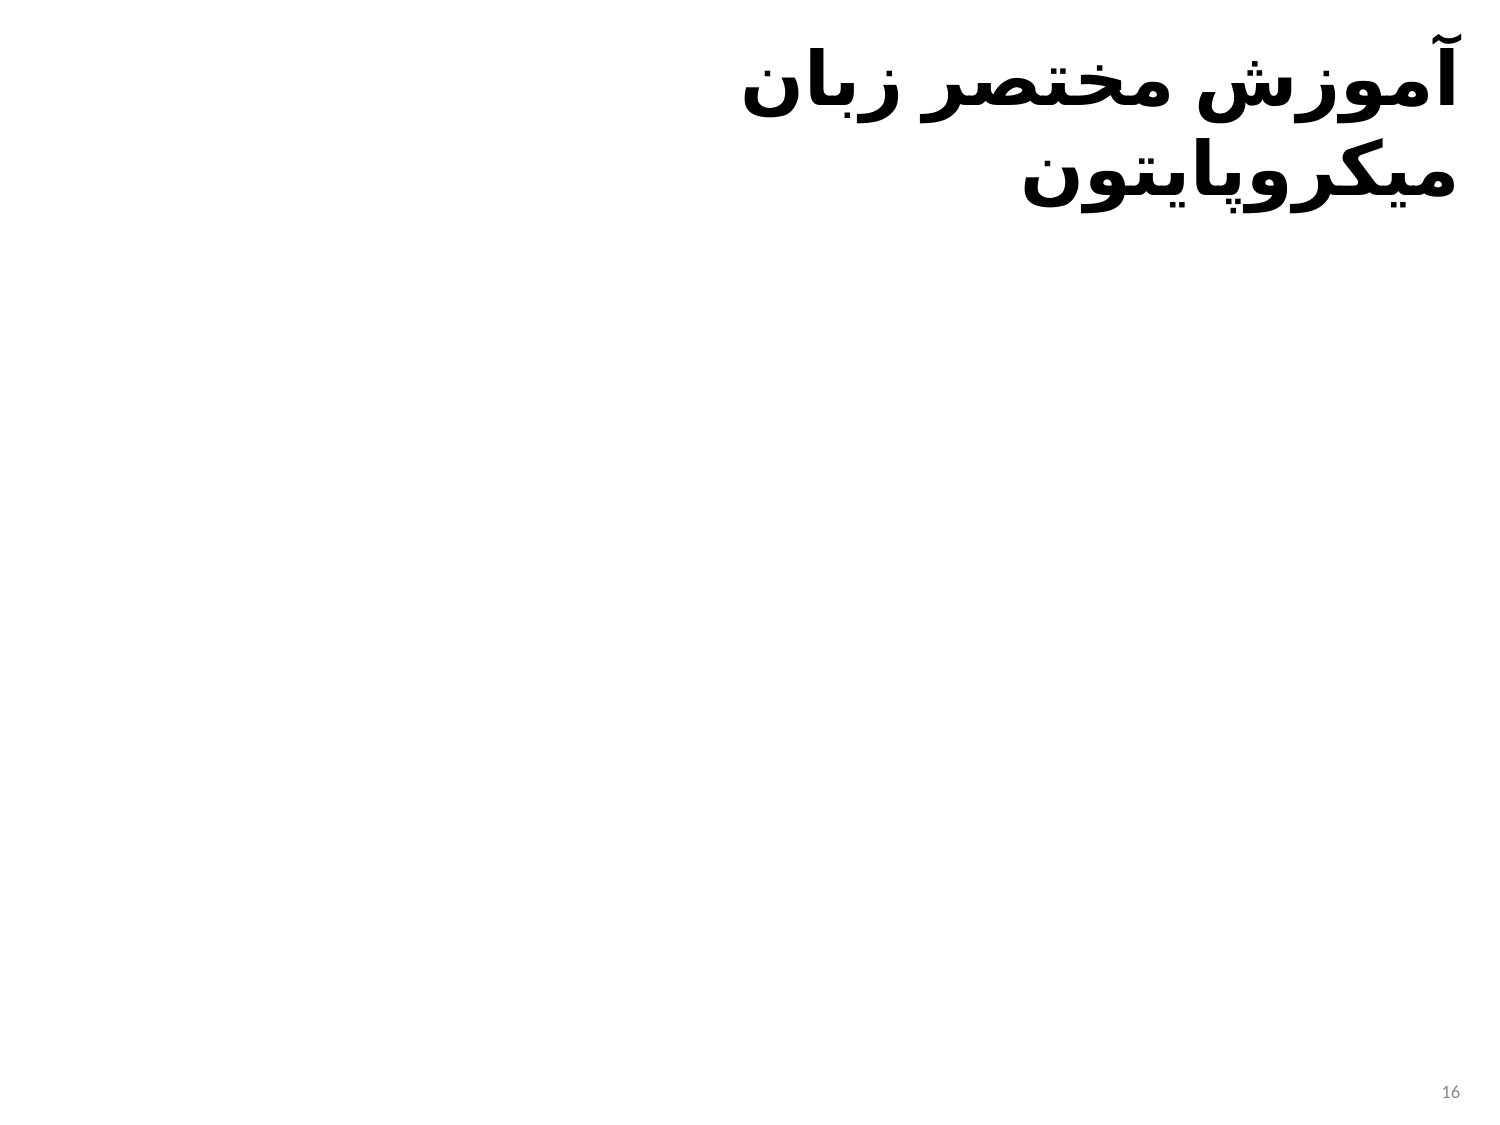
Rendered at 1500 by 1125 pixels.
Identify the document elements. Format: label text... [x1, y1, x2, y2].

slide_number 16 [1420, 1061, 1476, 1121]
text_box آموزش مختصر زبان میکروپایتون [399, 23, 1476, 218]
